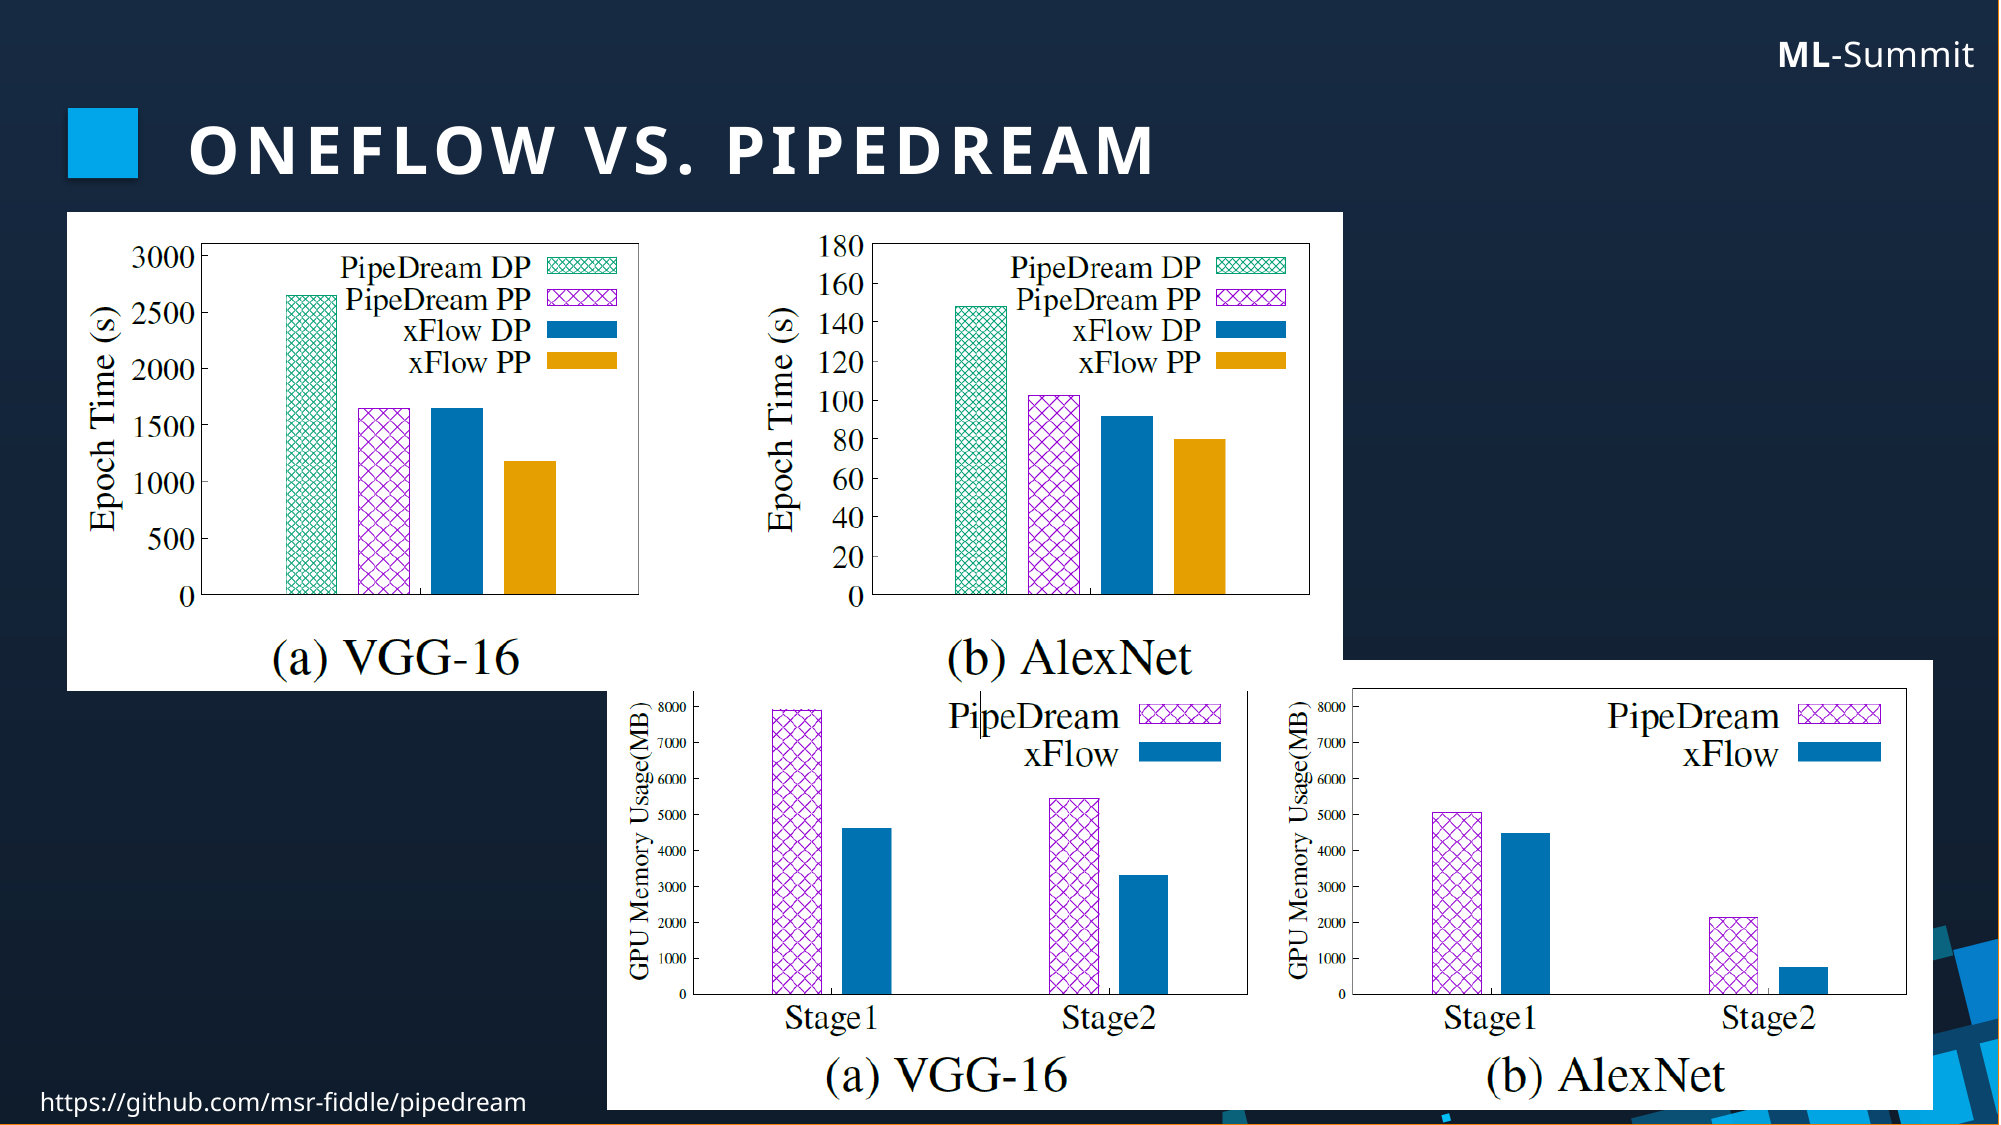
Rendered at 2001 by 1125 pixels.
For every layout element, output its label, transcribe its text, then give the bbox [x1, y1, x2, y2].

text_box [67, 108, 138, 179]
text_box https://github.com/msr-fiddle/pipedream [25, 1079, 1026, 1125]
picture [0, 0, 1998, 1124]
text_box OneFlow vs. PipeDream [181, 102, 1164, 193]
